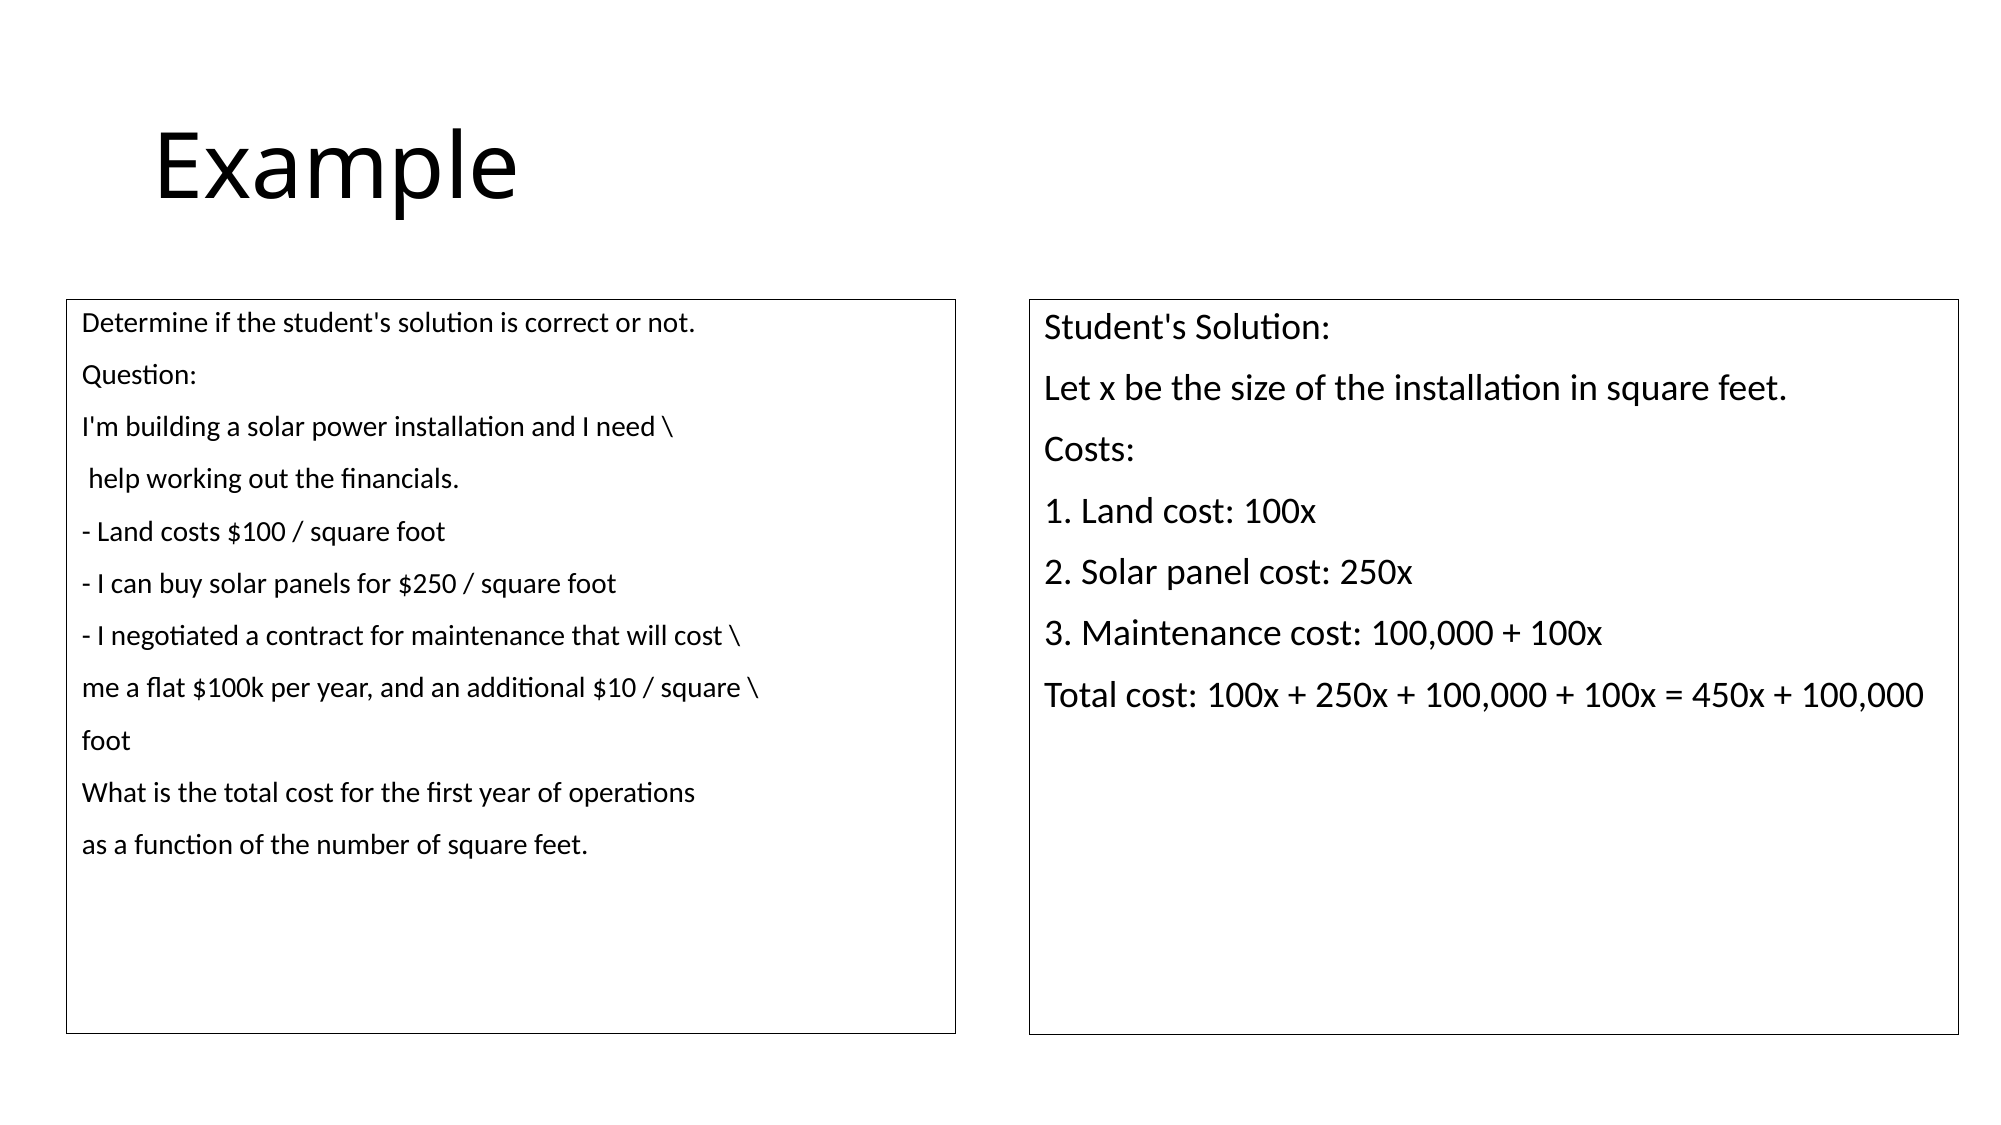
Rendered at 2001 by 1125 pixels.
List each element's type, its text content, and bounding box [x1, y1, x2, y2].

title Example [137, 59, 1863, 278]
list Determine if the student's solution is correct or not. Question: I'm building a solar power installation and I need \ help working out the financials. - Land costs $100 / square foot - I can buy solar panels for $250 / square foot - I negotiated a contract for maintenance that will cost \ me a flat $100k per year, and an additional $10 / square \ foot What is the total cost for the first year of operations as a function of the number of square feet. [66, 299, 956, 1034]
text_box Student's Solution: Let x be the size of the installation in square feet. Costs: 1. Land cost: 100x 2. Solar panel cost: 250x 3. Maintenance cost: 100,000 + 100x Total cost: 100x + 250x + 100,000 + 100x = 450x + 100,000 [1029, 299, 1959, 1035]
